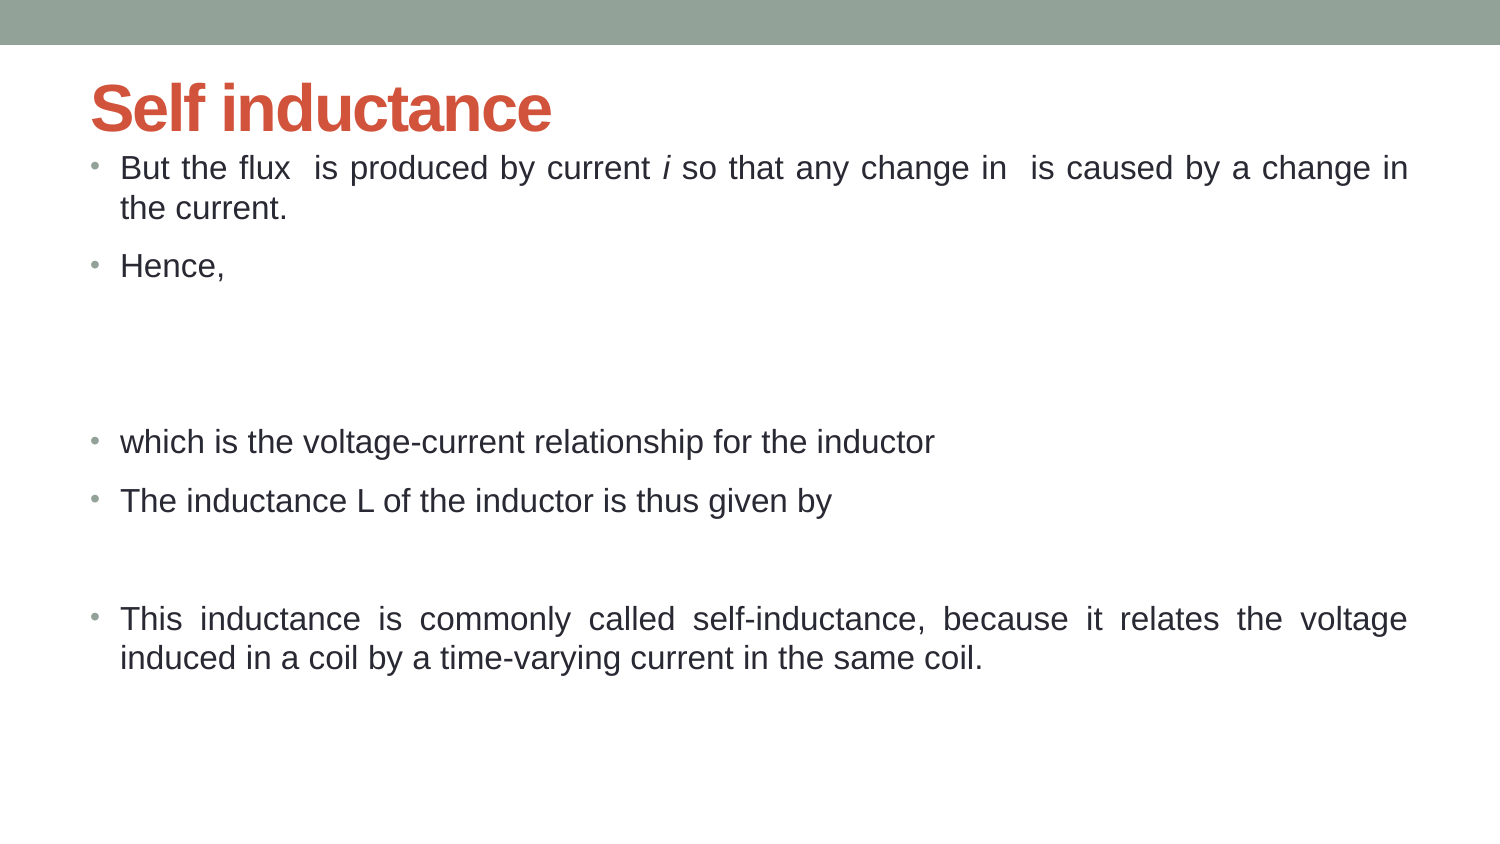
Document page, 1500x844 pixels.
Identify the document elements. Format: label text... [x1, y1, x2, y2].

title Self inductance [75, 43, 1425, 166]
